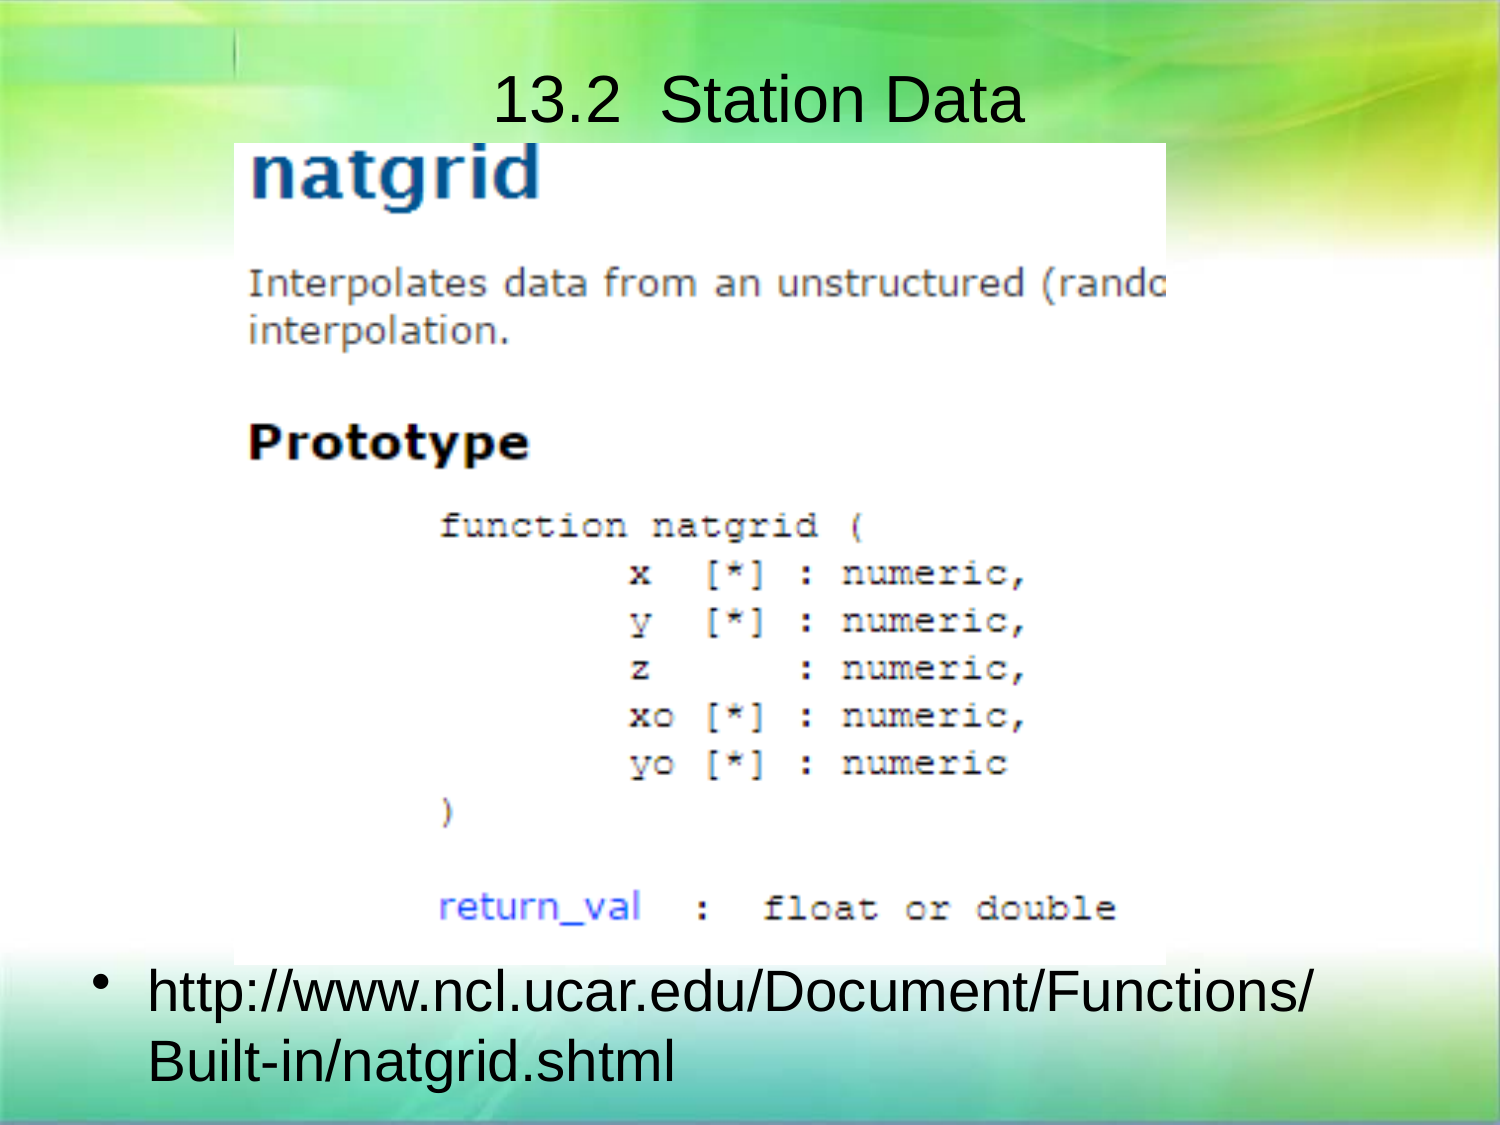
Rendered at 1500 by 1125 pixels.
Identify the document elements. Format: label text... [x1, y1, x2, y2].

list http://www.ncl.ucar.edu/Document/Functions/Built-in/natgrid.shtml [76, 945, 1427, 1069]
text_box 13.2 Station Data [84, 37, 1435, 156]
picture [0, 0, 1500, 1125]
